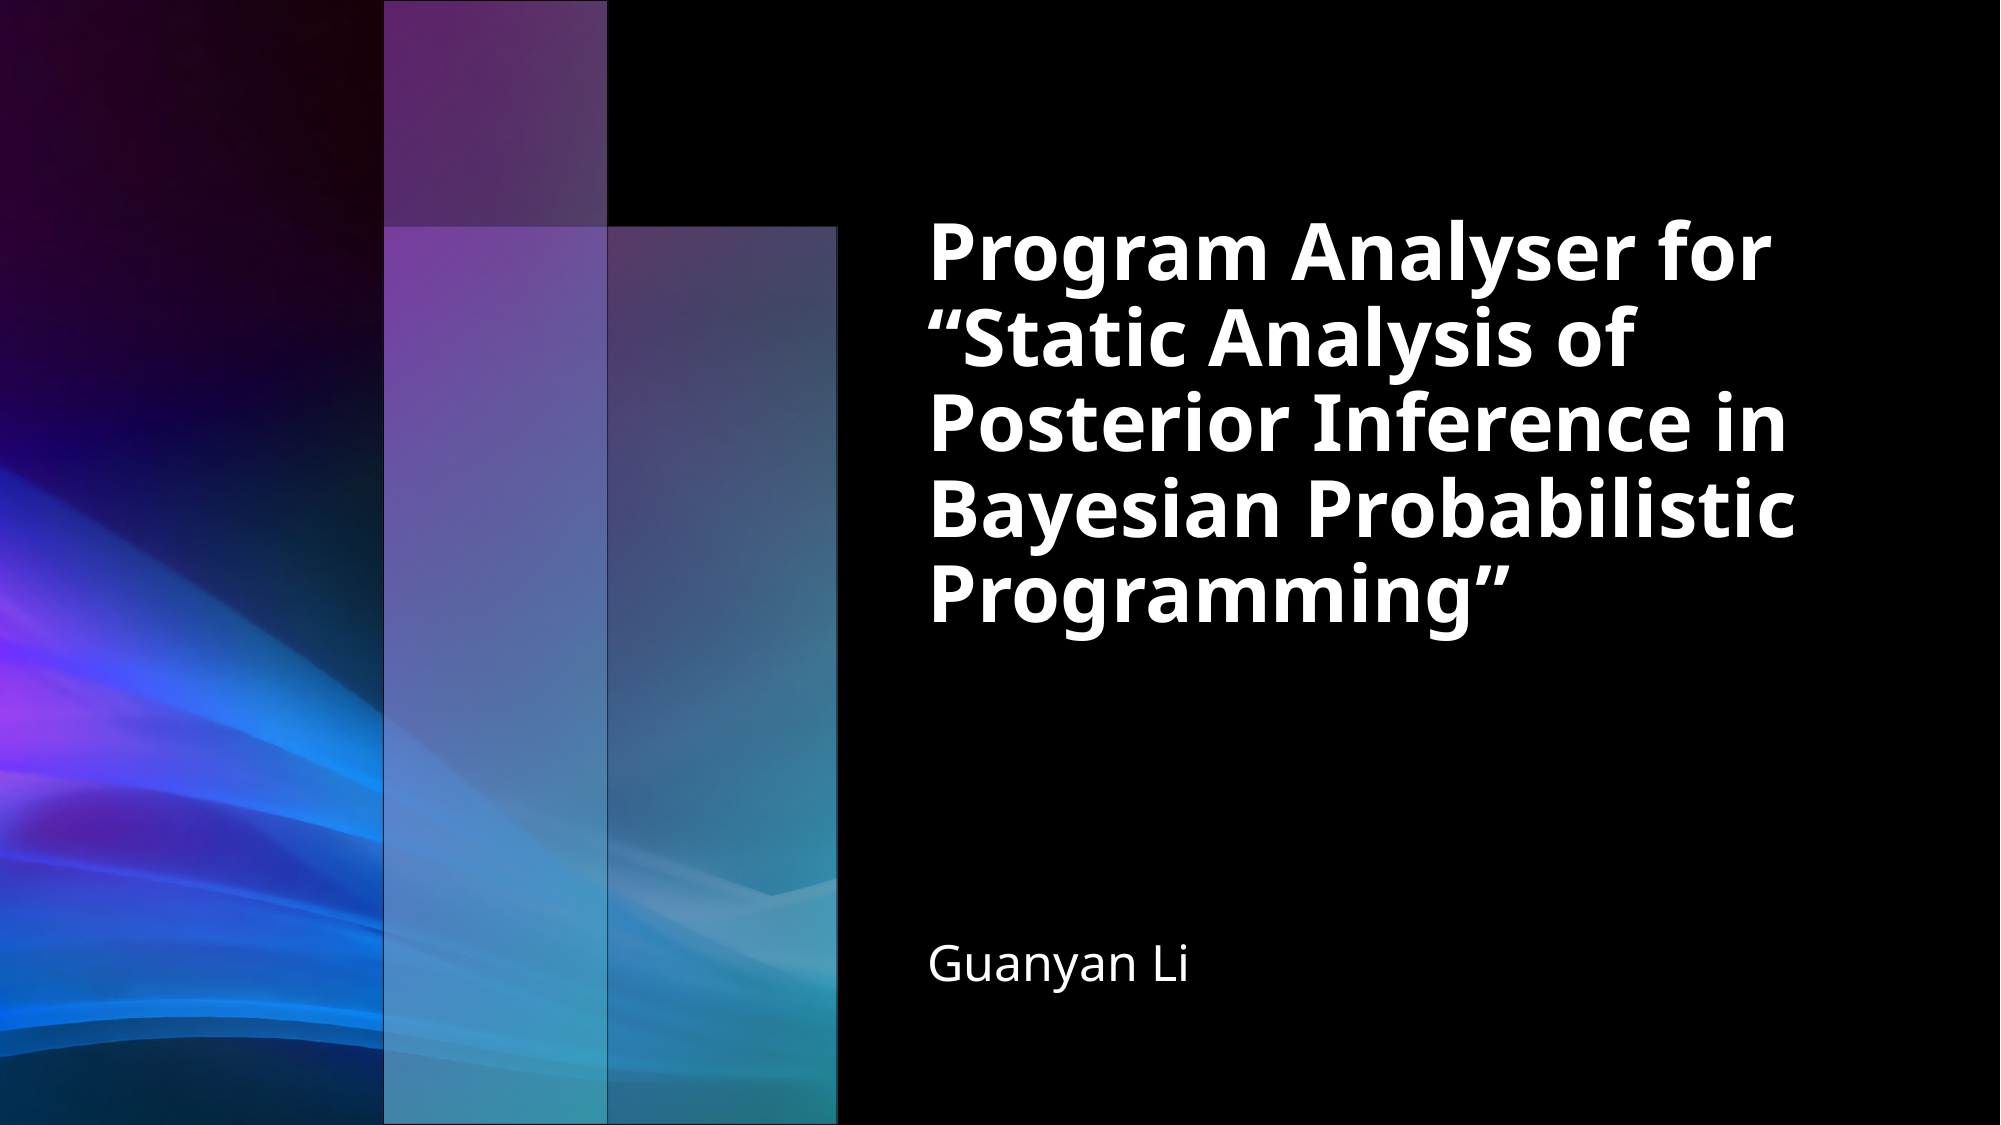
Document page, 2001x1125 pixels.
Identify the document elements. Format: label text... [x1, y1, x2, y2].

subtitle Guanyan Li [912, 790, 1841, 999]
picture [0, 0, 838, 1125]
title Program Analyser for “Static Analysis of Posterior Inference in Bayesian Probabilistic Programming” [912, 204, 1841, 771]
text_box [838, 0, 2000, 1125]
